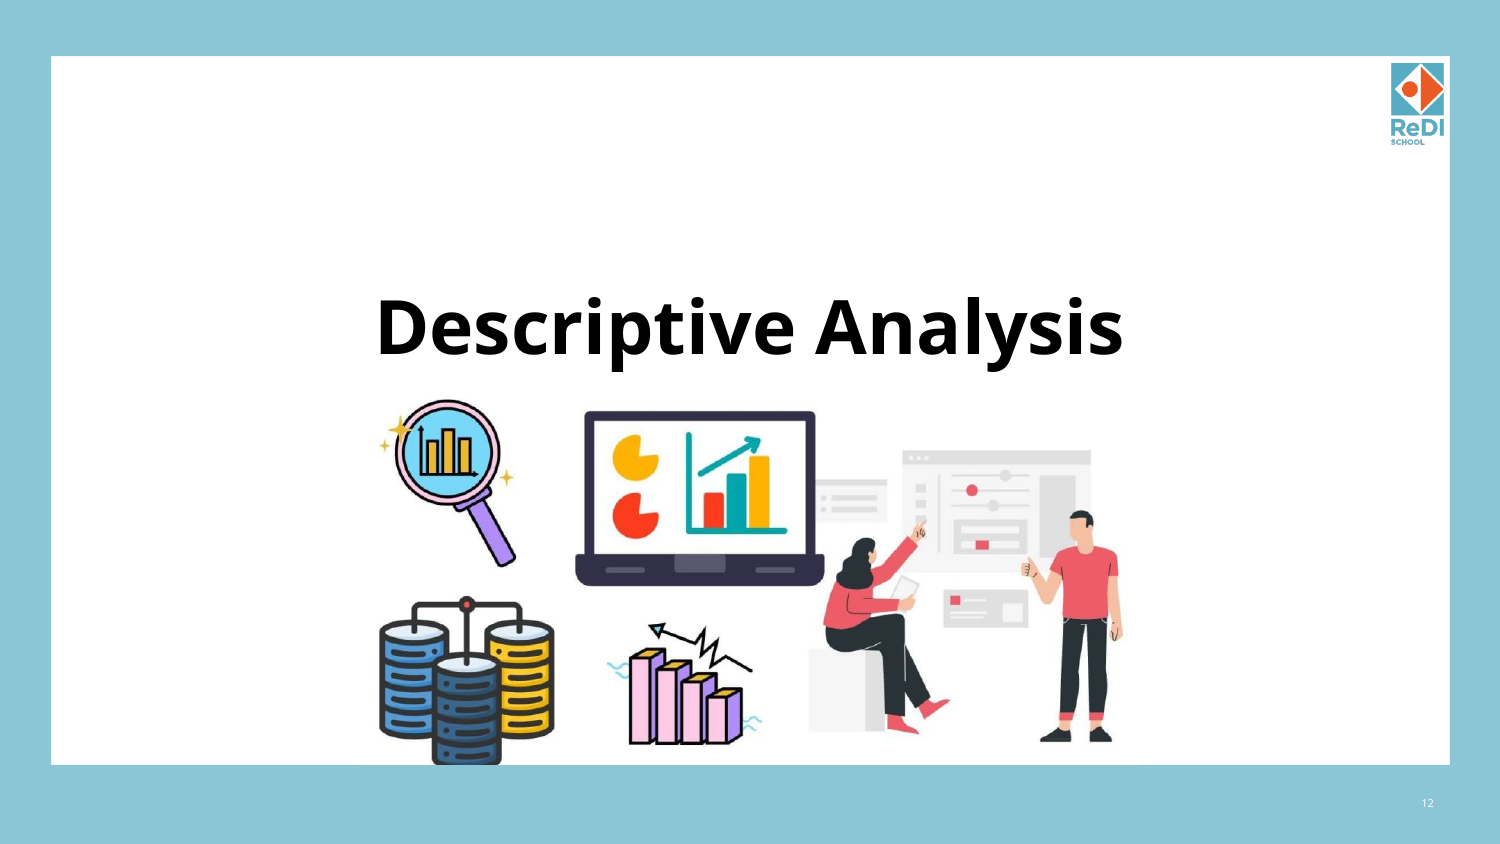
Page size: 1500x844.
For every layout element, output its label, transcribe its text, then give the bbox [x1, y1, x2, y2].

title Descriptive Analysis [51, 256, 1449, 395]
picture [1391, 63, 1447, 145]
picture [360, 392, 1140, 765]
slide_number 12 [1388, 781, 1449, 827]
